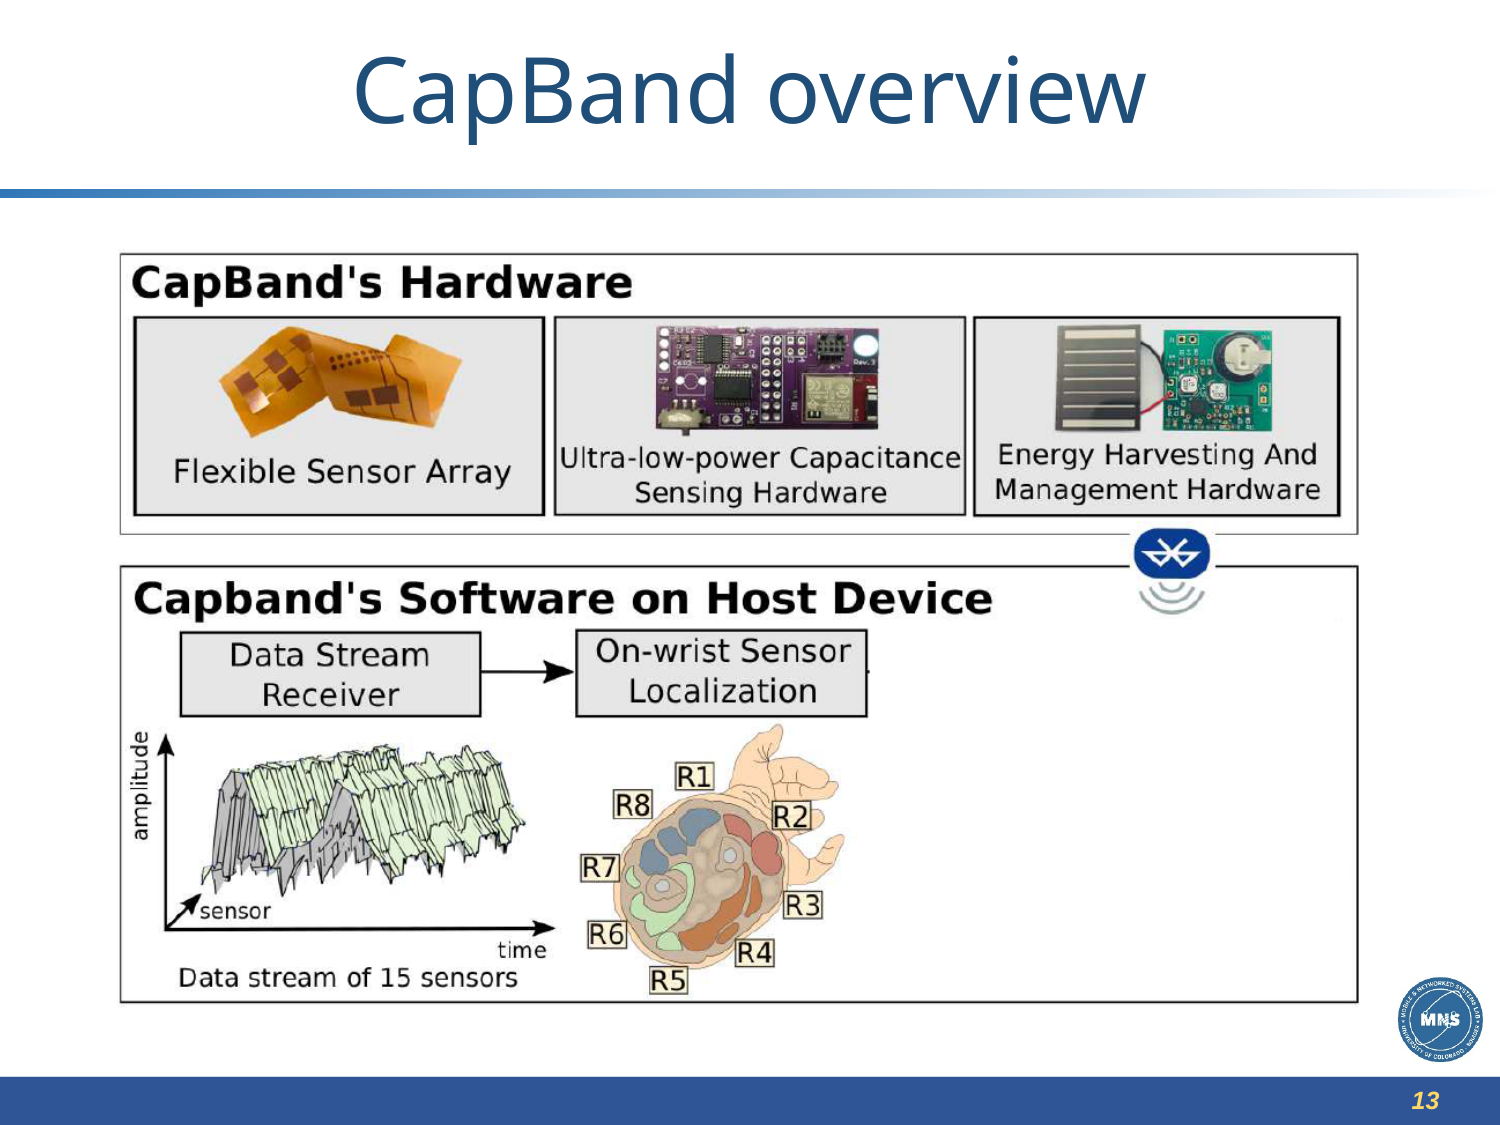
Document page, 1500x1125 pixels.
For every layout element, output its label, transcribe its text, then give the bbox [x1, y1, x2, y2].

picture [1396, 975, 1485, 1064]
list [99, 239, 1397, 1025]
title CapBand overview [0, 0, 1500, 188]
